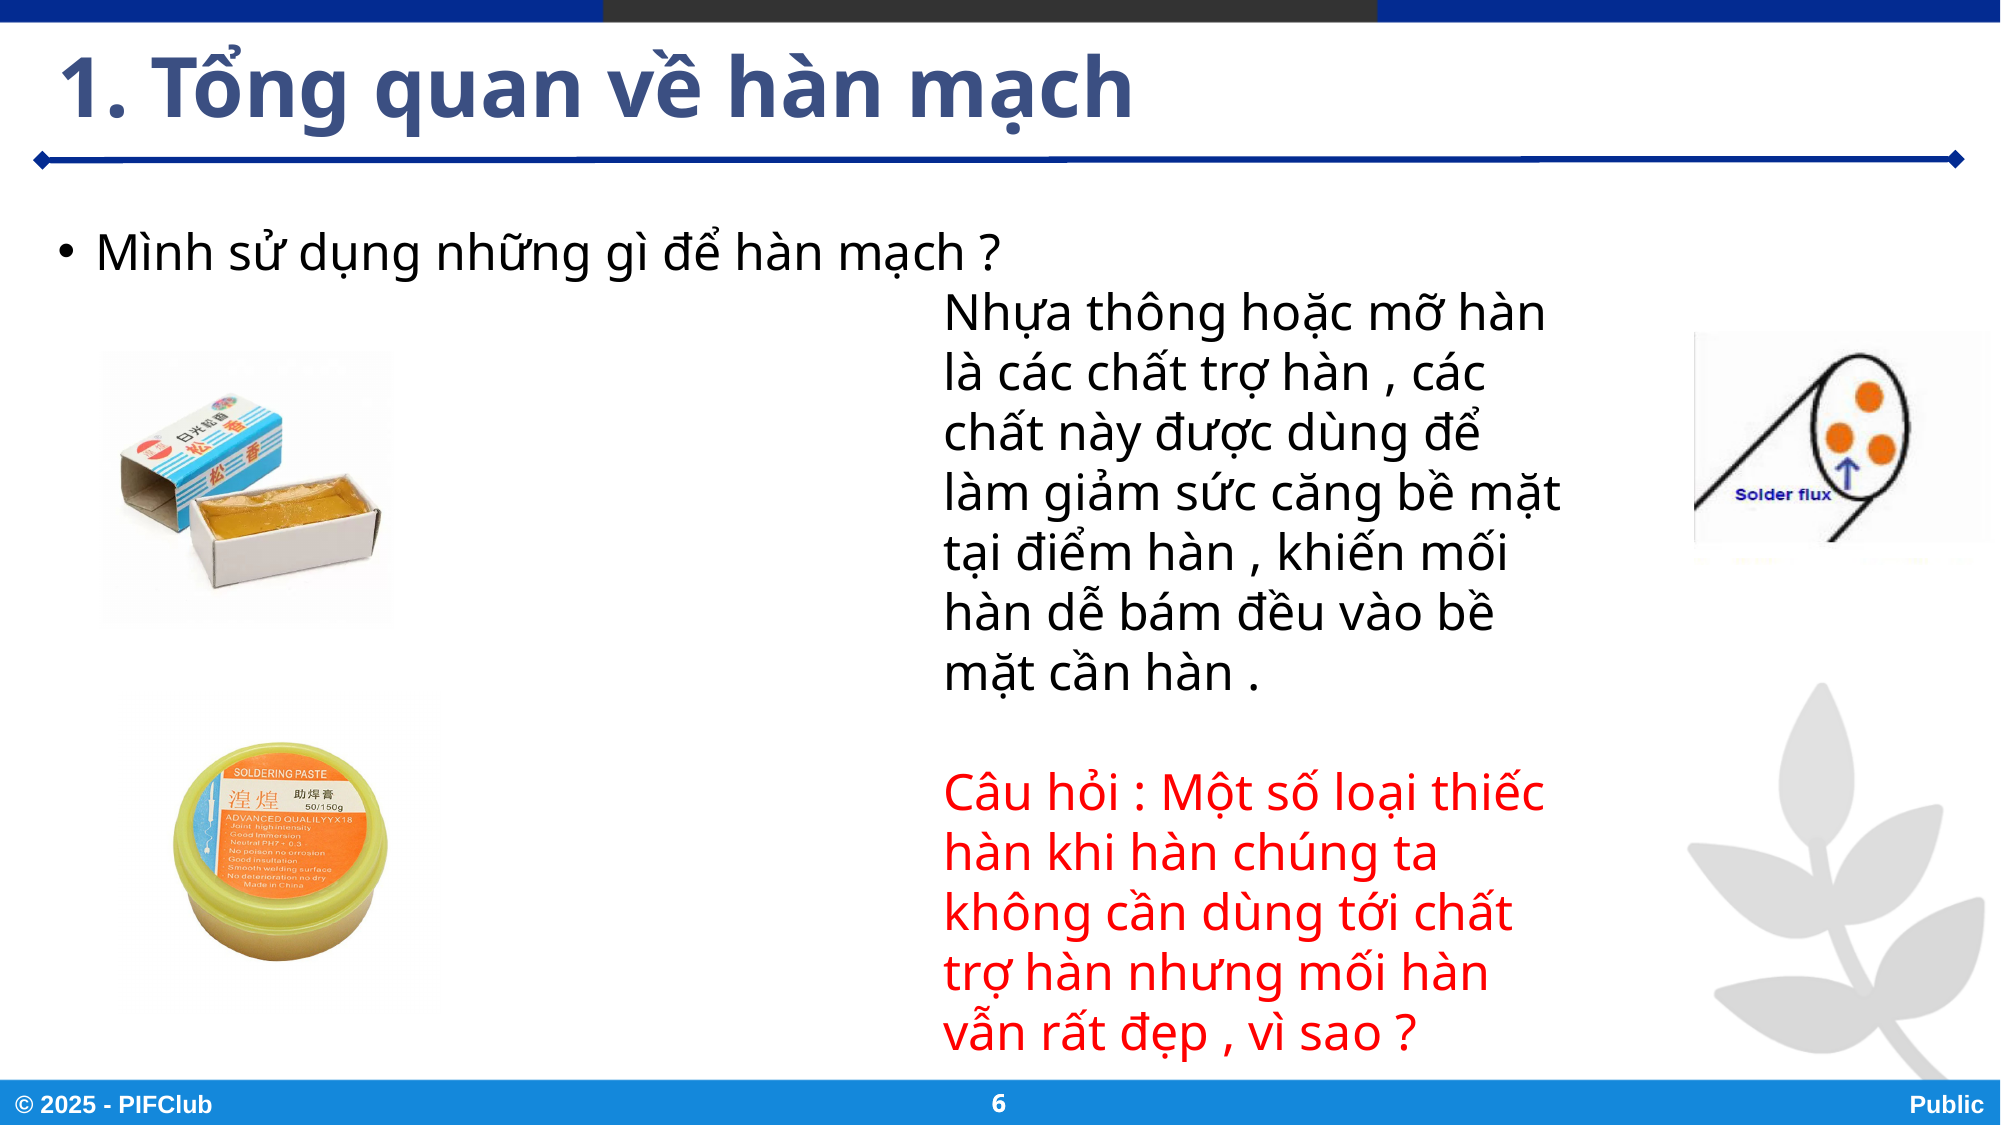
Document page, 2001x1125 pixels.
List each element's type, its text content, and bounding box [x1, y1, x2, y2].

picture [0, 0, 2001, 1125]
text_box Nhựa thông hoặc mỡ hàn là các chất trợ hàn , các chất này được dùng để làm giảm sức căng bề mặt tại điểm hàn , khiến mối hàn dễ bám đều vào bề mặt cần hàn . Câu hỏi : Một số loại thiếc hàn khi hàn chúng ta không cần dùng tới chất trợ hàn nhưng mối hàn vẫn rất đẹp , vì sao ? [928, 272, 1596, 1068]
list Mình sử dụng những gì để hàn mạch ? [42, 212, 1956, 988]
title 1. Tổng quan về hàn mạch [42, 52, 1956, 129]
